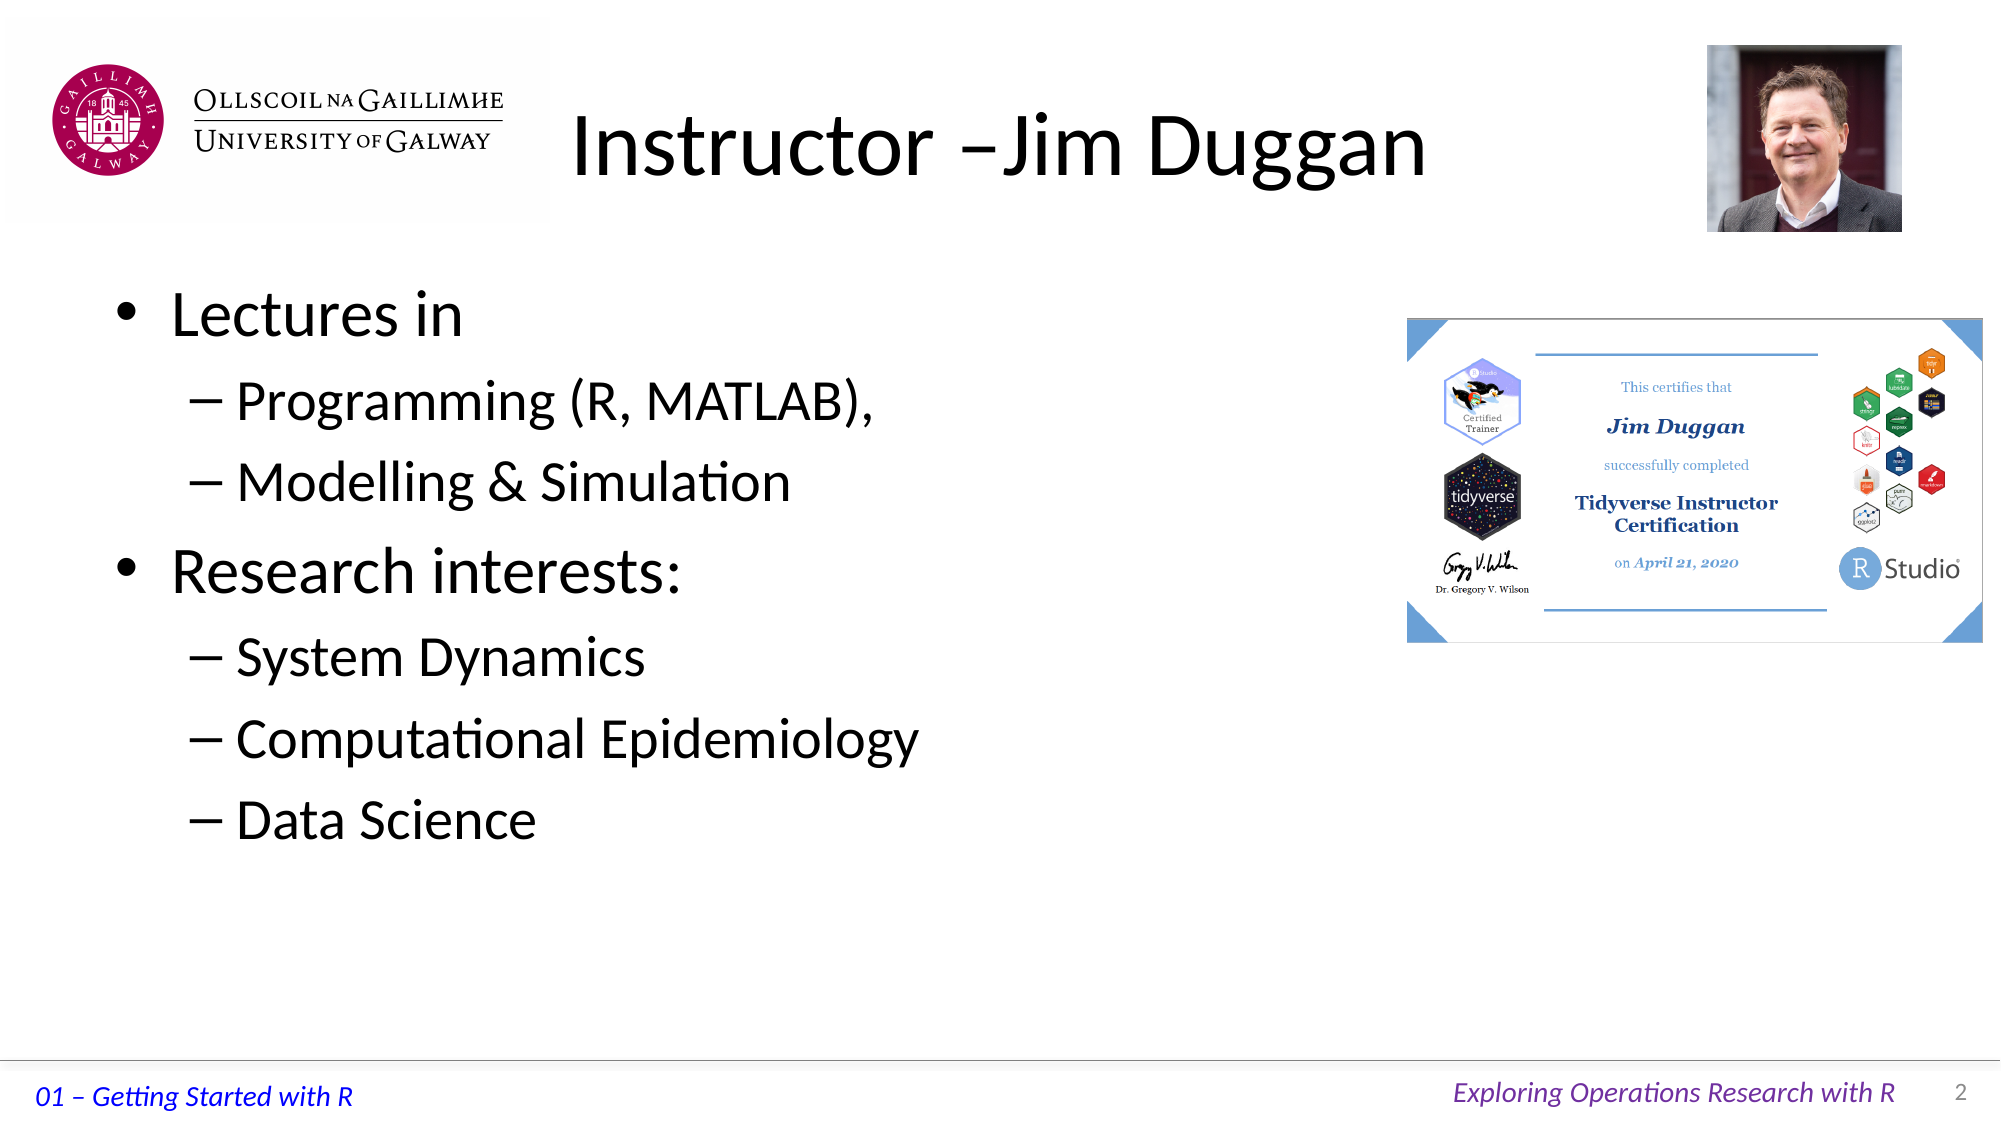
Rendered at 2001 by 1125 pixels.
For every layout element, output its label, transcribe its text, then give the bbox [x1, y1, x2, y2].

title Instructor –Jim Duggan [99, 45, 1705, 233]
list Lectures in Programming (R, MATLAB), Modelling & Simulation Research interests: System Dynamics Computational Epidemiology Data Science [99, 262, 1000, 1005]
picture [1407, 317, 1983, 643]
picture [1707, 44, 1902, 232]
slide_number 2 [1899, 1060, 1983, 1120]
picture [5, 16, 551, 223]
